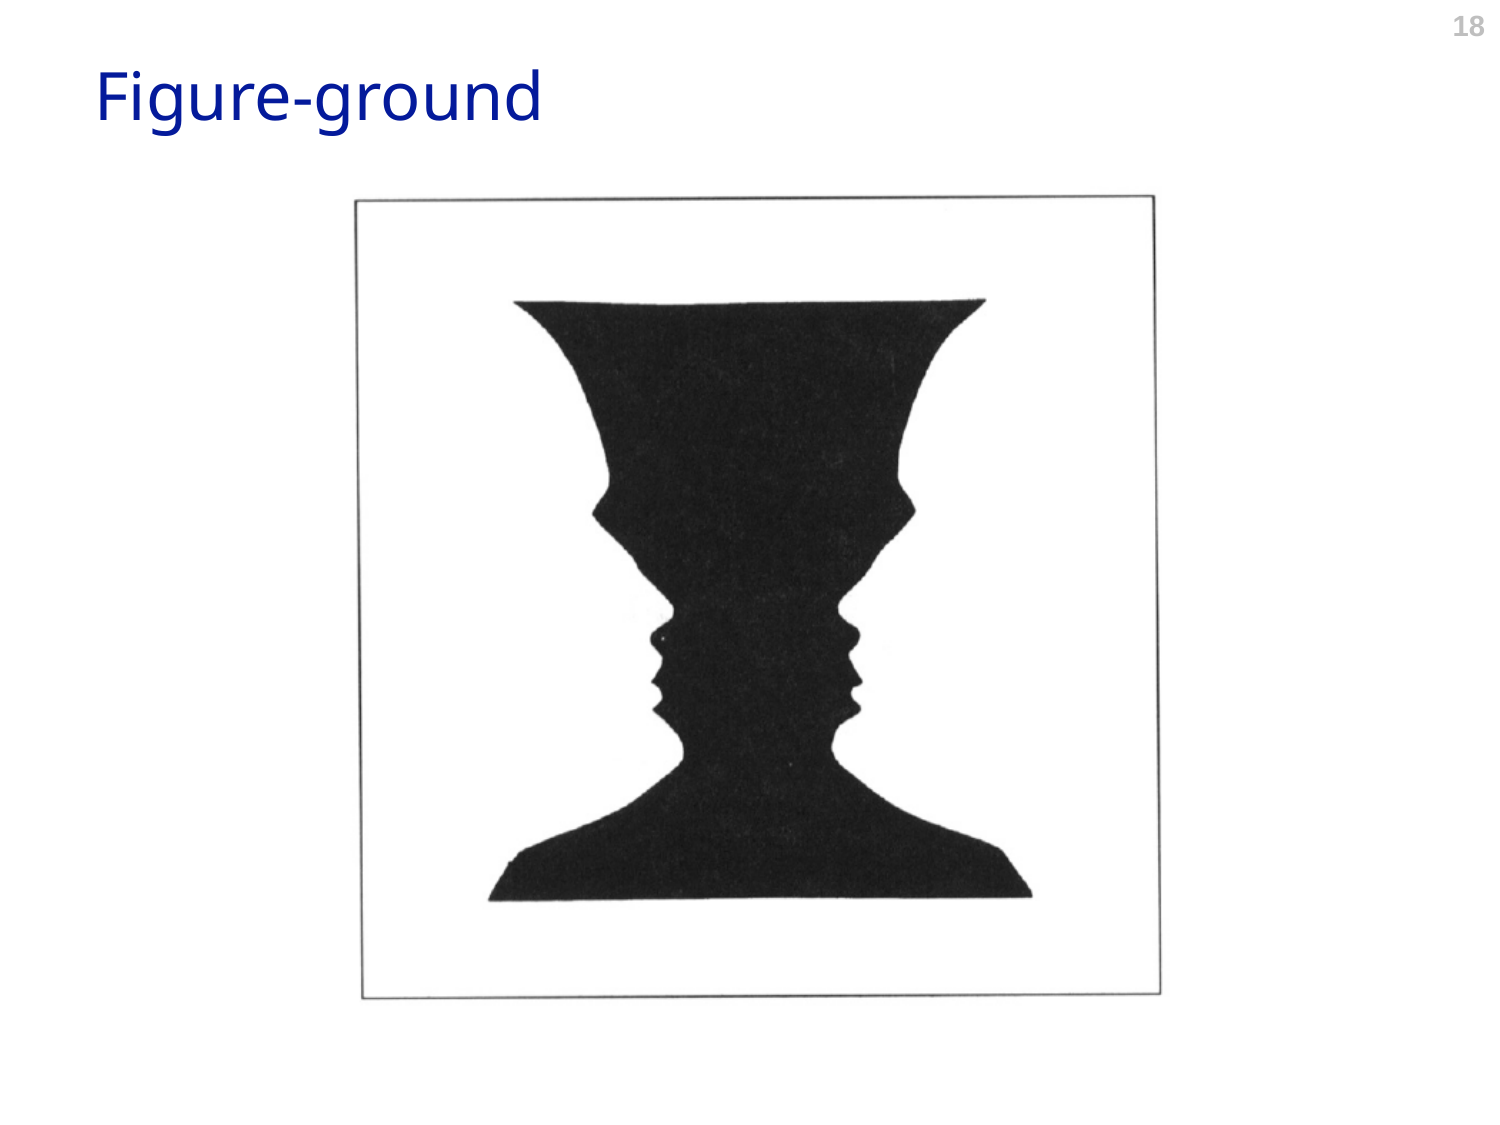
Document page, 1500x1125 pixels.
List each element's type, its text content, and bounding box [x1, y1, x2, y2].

picture [348, 184, 1172, 1008]
title Figure-ground [79, 0, 1430, 188]
